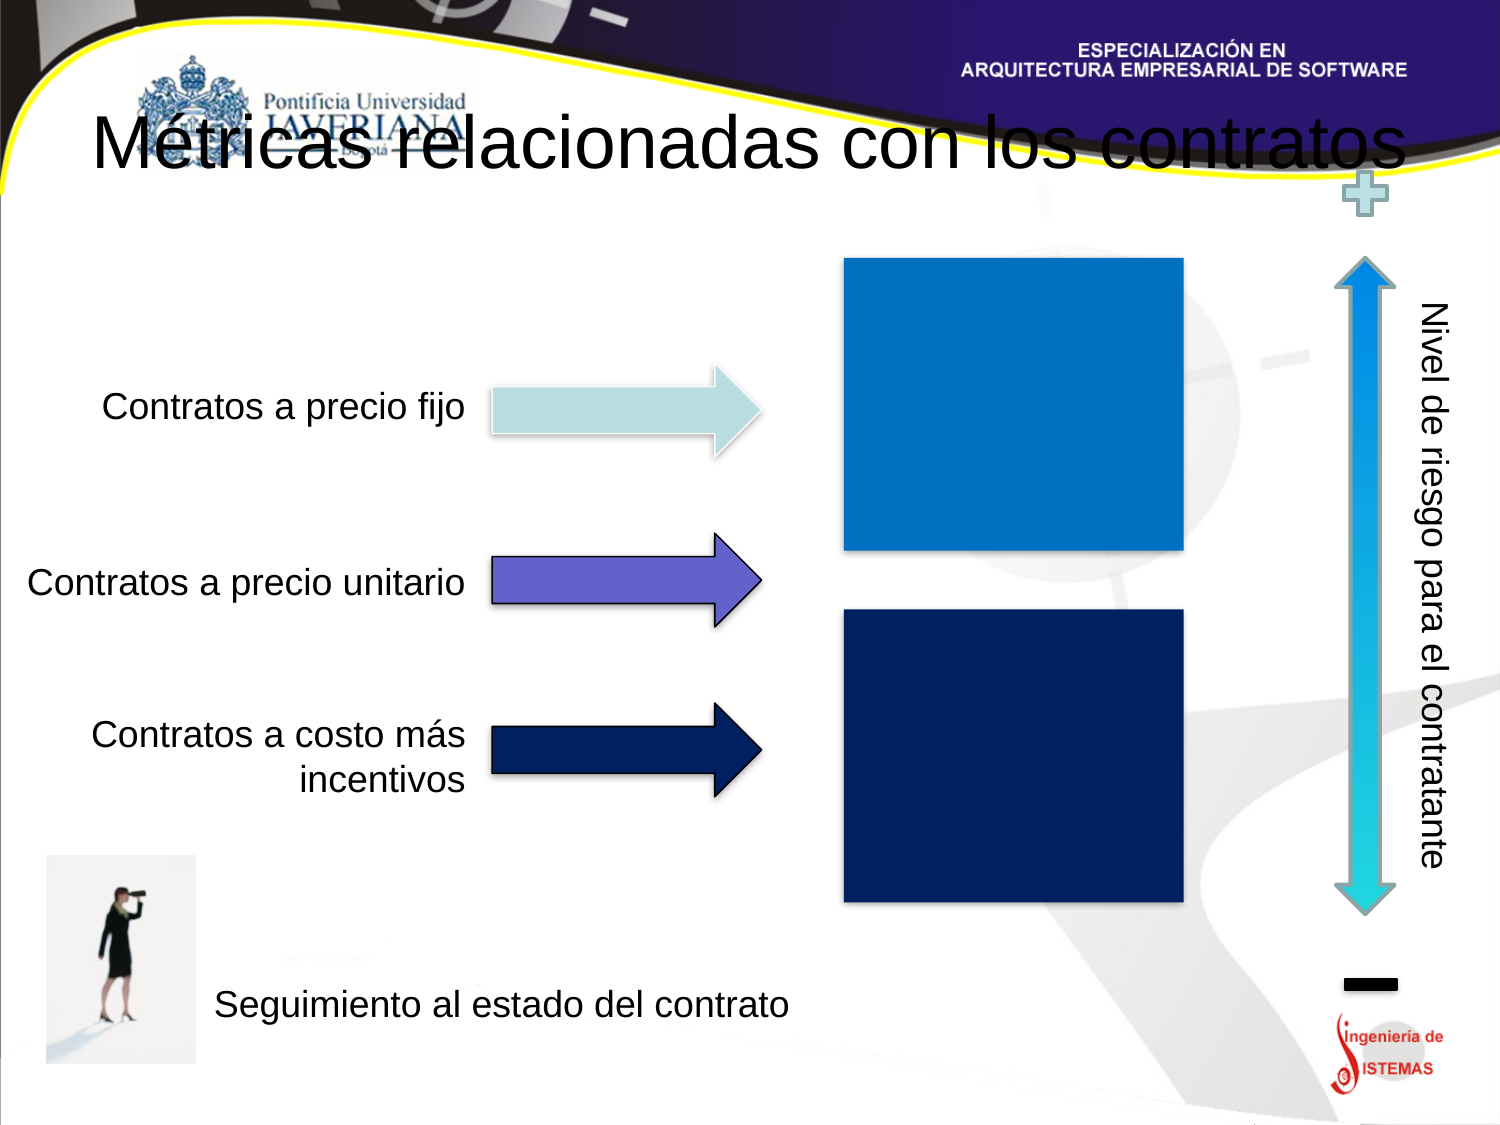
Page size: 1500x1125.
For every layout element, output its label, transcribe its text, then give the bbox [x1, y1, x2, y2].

picture [0, 0, 1500, 1125]
text_box [1333, 255, 1397, 917]
title Métricas relacionadas con los contratos [74, 44, 1426, 233]
text_box Seguimiento al estado del contrato [201, 972, 985, 1033]
text_box [1344, 978, 1398, 991]
text_box Contratos a costo más incentivos [46, 703, 481, 808]
text_box Nivel de riesgo para el contratante [1407, 257, 1467, 915]
text_box [843, 257, 1184, 551]
text_box [491, 702, 763, 798]
text_box [491, 532, 763, 628]
text_box [843, 609, 1184, 903]
text_box [1342, 170, 1389, 217]
text_box Contratos a precio fijo [46, 374, 481, 435]
text_box Contratos a precio unitario [0, 550, 481, 611]
text_box [491, 362, 763, 458]
